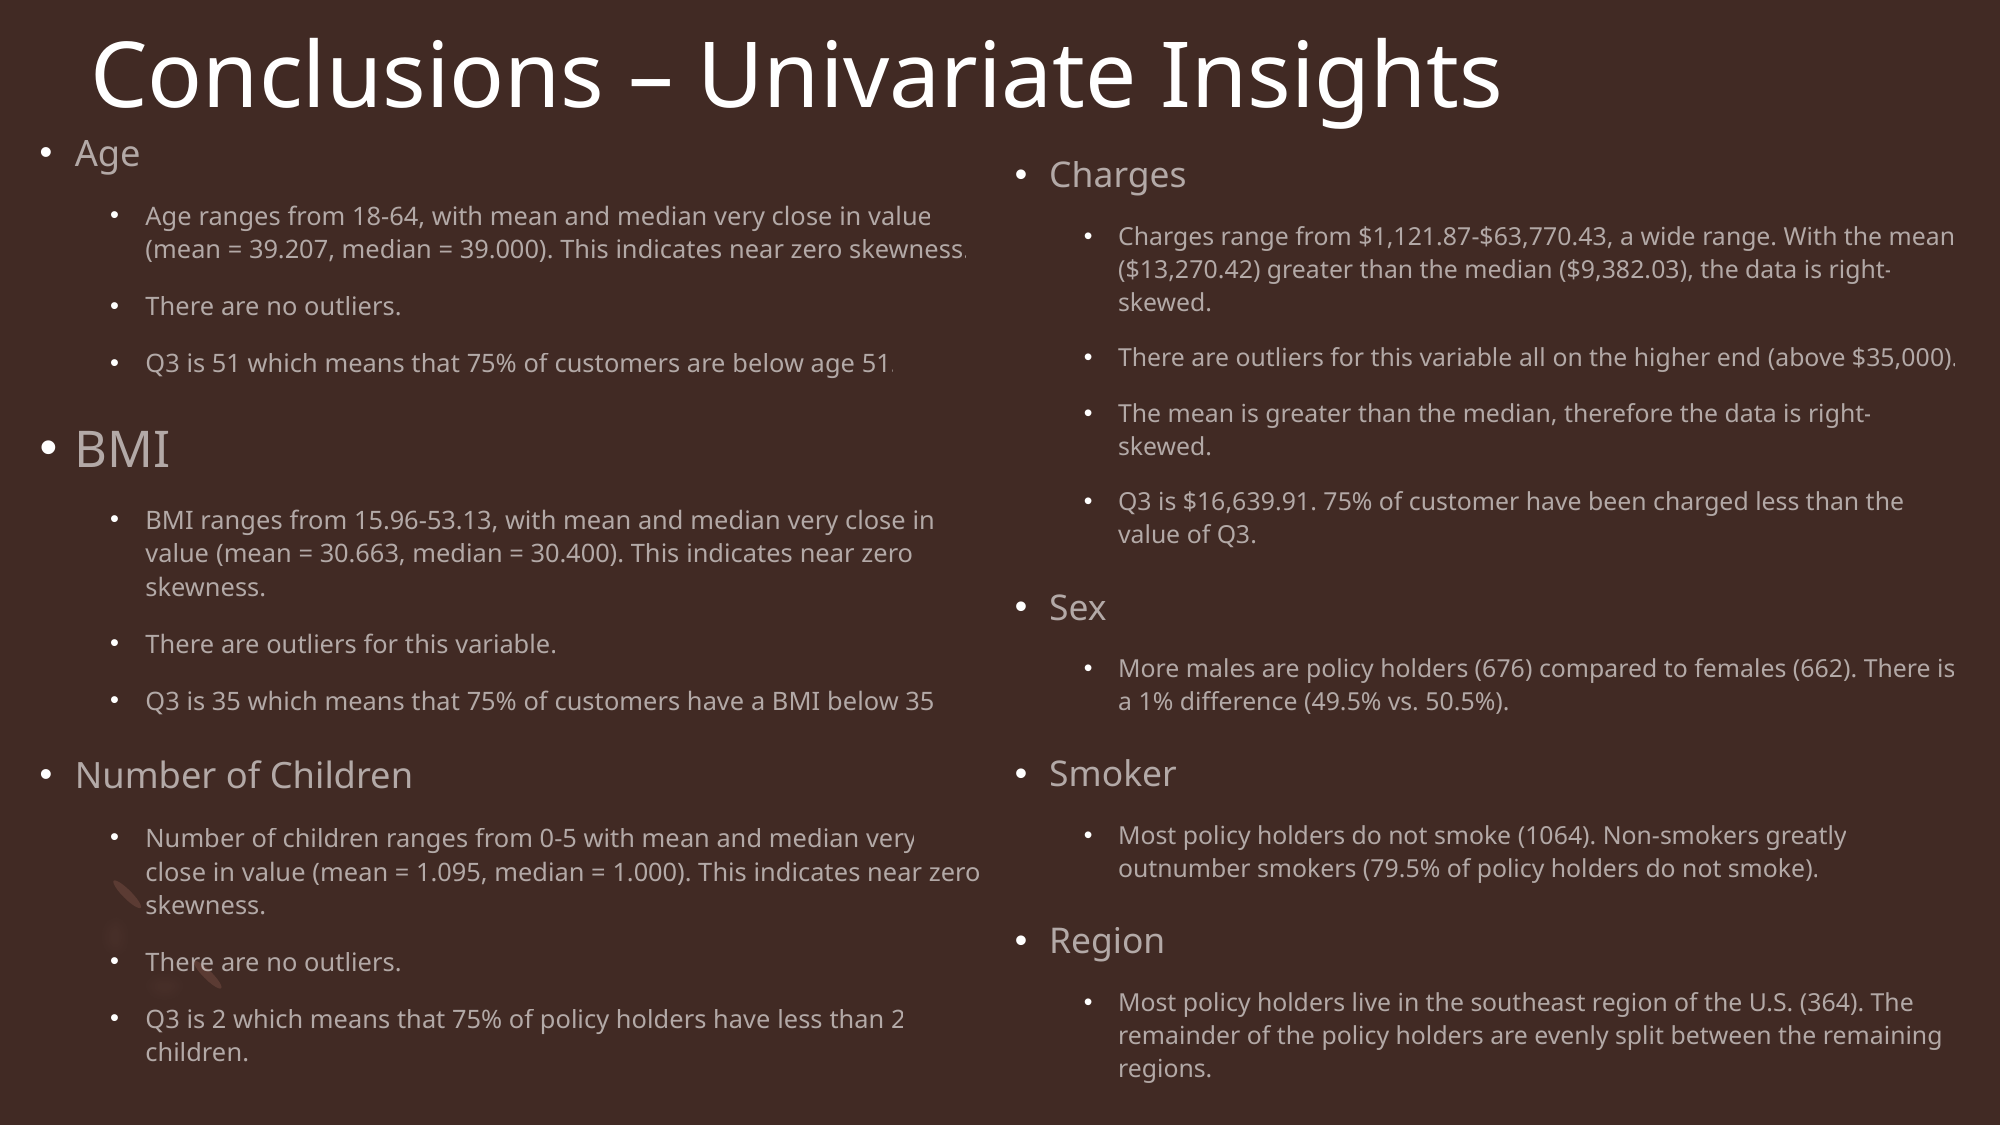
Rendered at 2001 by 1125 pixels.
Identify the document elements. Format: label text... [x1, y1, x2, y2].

list Age Age ranges from 18-64, with mean and median very close in value (mean = 39.207, median = 39.000). This indicates near zero skewness. There are no outliers. Q3 is 51 which means that 75% of customers are below age 51. BMI BMI ranges from 15.96-53.13, with mean and median very close in value (mean = 30.663, median = 30.400). This indicates near zero skewness. There are outliers for this variable. Q3 is 35 which means that 75% of customers have a BMI below 35. Number of Children Number of children ranges from 0-5 with mean and median very close in value (mean = 1.095, median = 1.000). This indicates near zero skewness. There are no outliers. Q3 is 2 which means that 75% of policy holders have less than 2 children. [39, 125, 986, 1086]
text_box Charges Charges range from $1,121.87-$63,770.43, a wide range. With the mean ($13,270.42) greater than the median ($9,382.03), the data is right-skewed. There are outliers for this variable all on the higher end (above $35,000). The mean is greater than the median, therefore the data is right-skewed. Q3 is $16,639.91. 75% of customer have been charged less than the value of Q3. Sex More males are policy holders (676) compared to females (662). There is a 1% difference (49.5% vs. 50.5%). Smoker Most policy holders do not smoke (1064). Non-smokers greatly outnumber smokers (79.5% of policy holders do not smoke). Region Most policy holders live in the southeast region of the U.S. (364). The remainder of the policy holders are evenly split between the remaining regions. [1014, 148, 1961, 1109]
title Conclusions – Univariate Insights [90, 16, 1910, 126]
